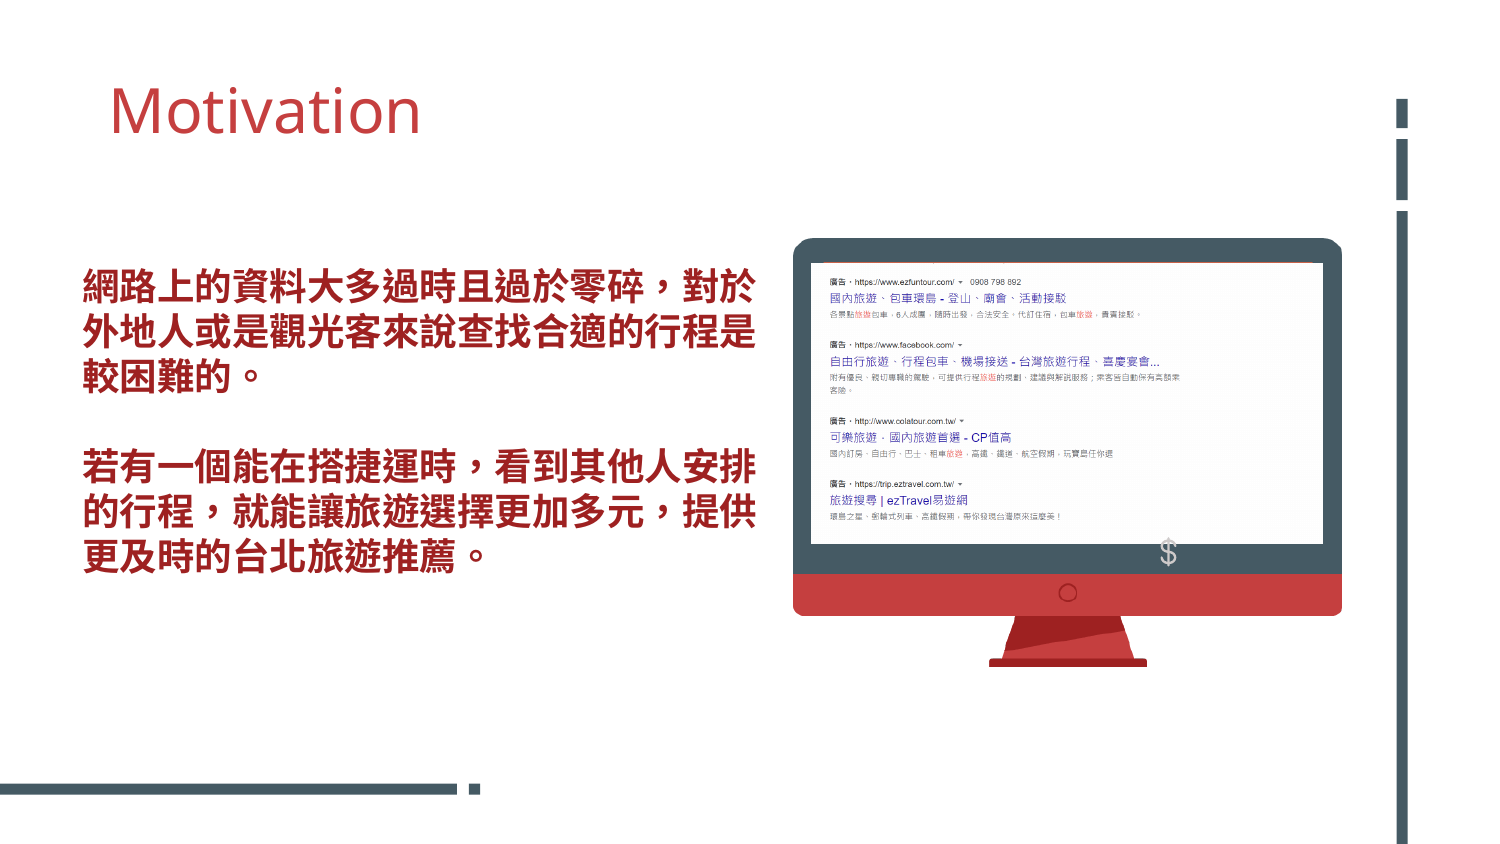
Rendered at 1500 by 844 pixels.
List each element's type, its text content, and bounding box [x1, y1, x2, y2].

text_box 網路上的資料大多過時且過於零碎，對於外地人或是觀光客來說查找合適的行程是較困難的。 若有一個能在搭捷運時，看到其他人安排的行程，就能讓旅遊選擇更加多元，提供更及時的台北旅遊推薦。 [67, 255, 785, 586]
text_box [793, 238, 1342, 667]
title Motivation [93, 56, 1142, 150]
